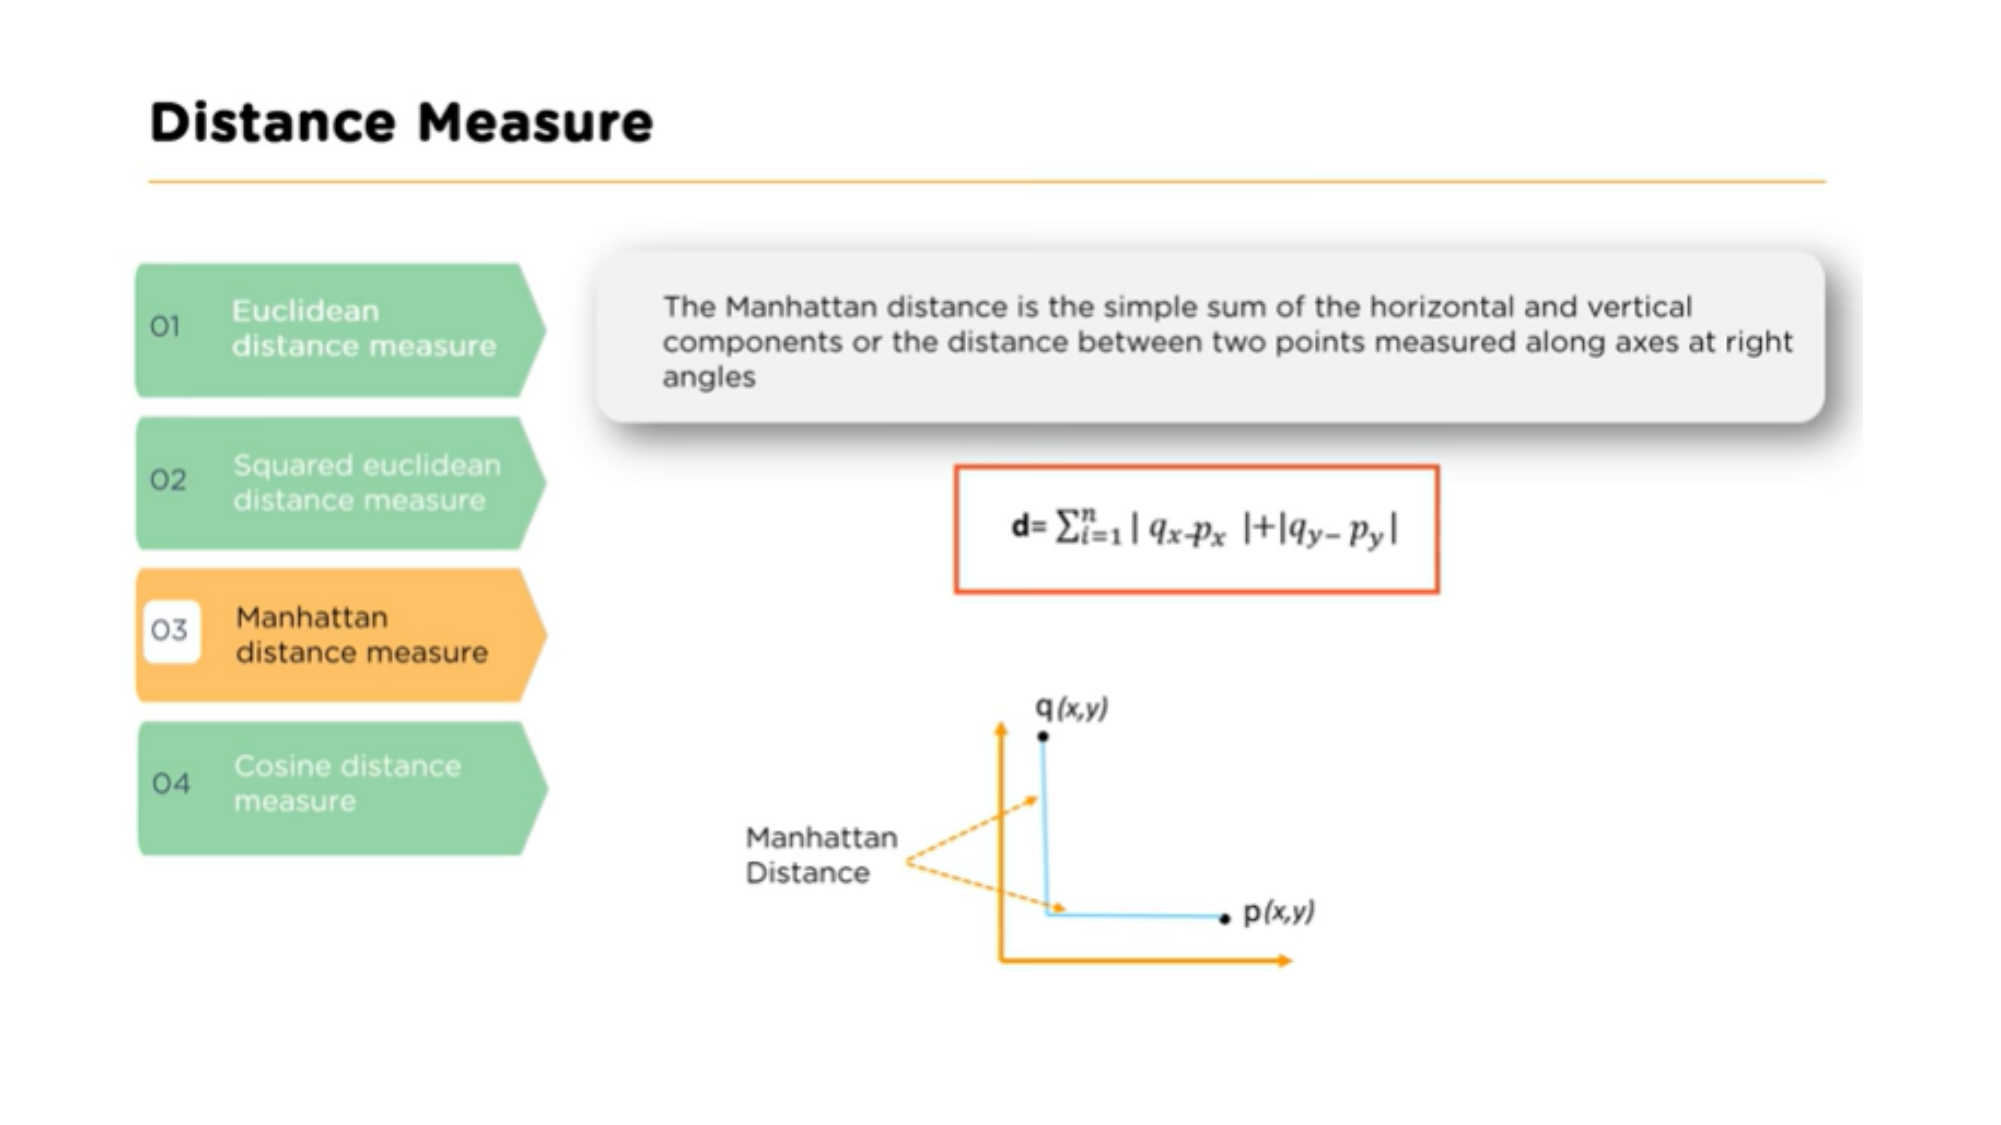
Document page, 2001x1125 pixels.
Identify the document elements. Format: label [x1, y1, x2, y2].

list [90, 59, 1863, 999]
